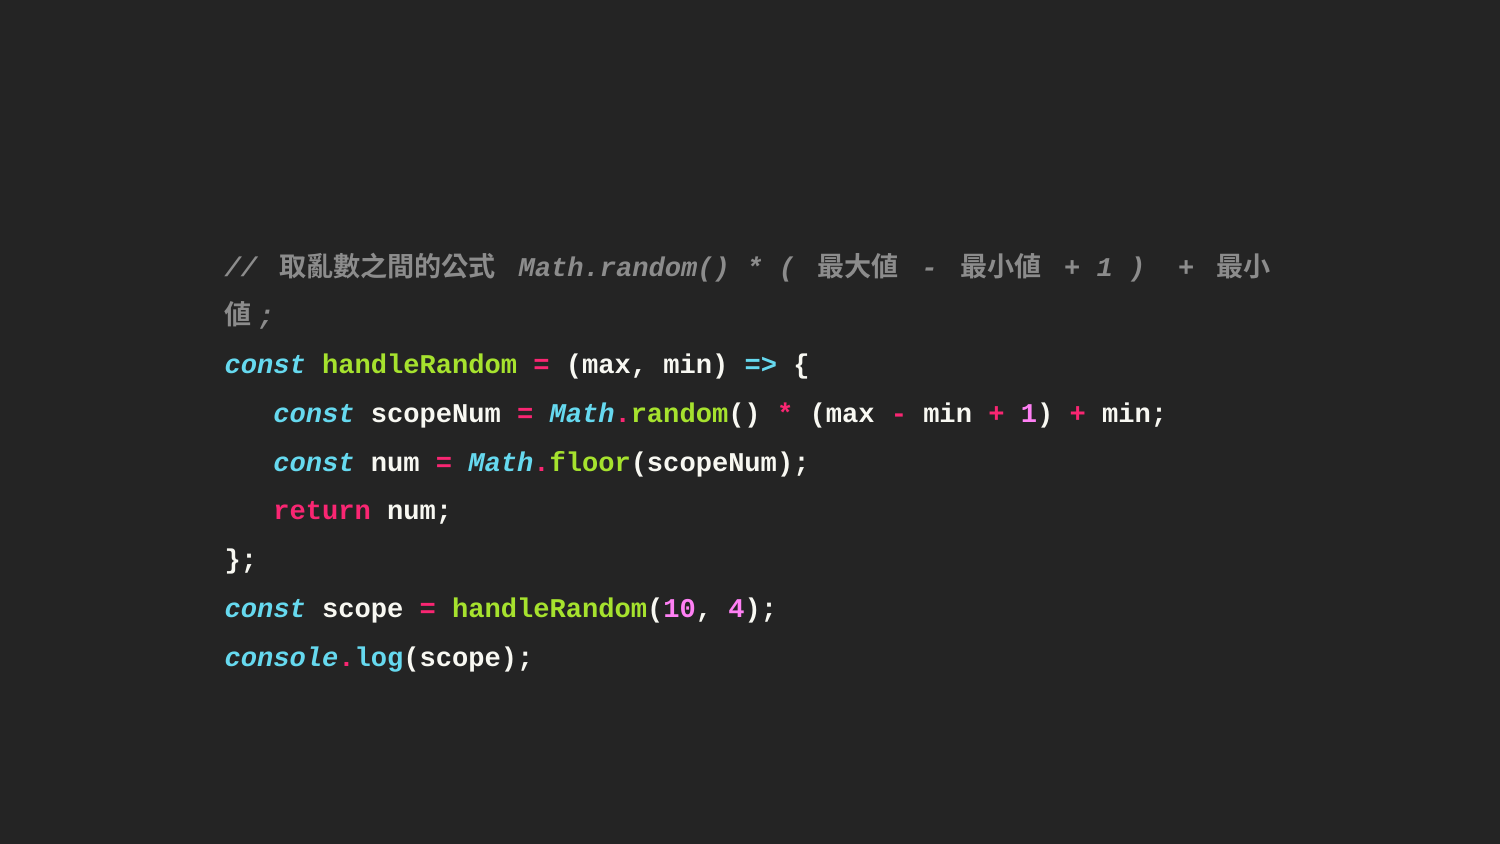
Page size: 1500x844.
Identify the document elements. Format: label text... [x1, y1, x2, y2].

text_box // 取亂數之間的公式 Math.random() * ( 最大値 - 最小値 + 1 ) + 最小値; const handleRandom = (max, min) => { const scopeNum = Math.random() * (max - min + 1) + min; const num = Math.floor(scopeNum); return num; }; const scope = handleRandom(10, 4); console.log(scope); [209, 217, 1291, 687]
